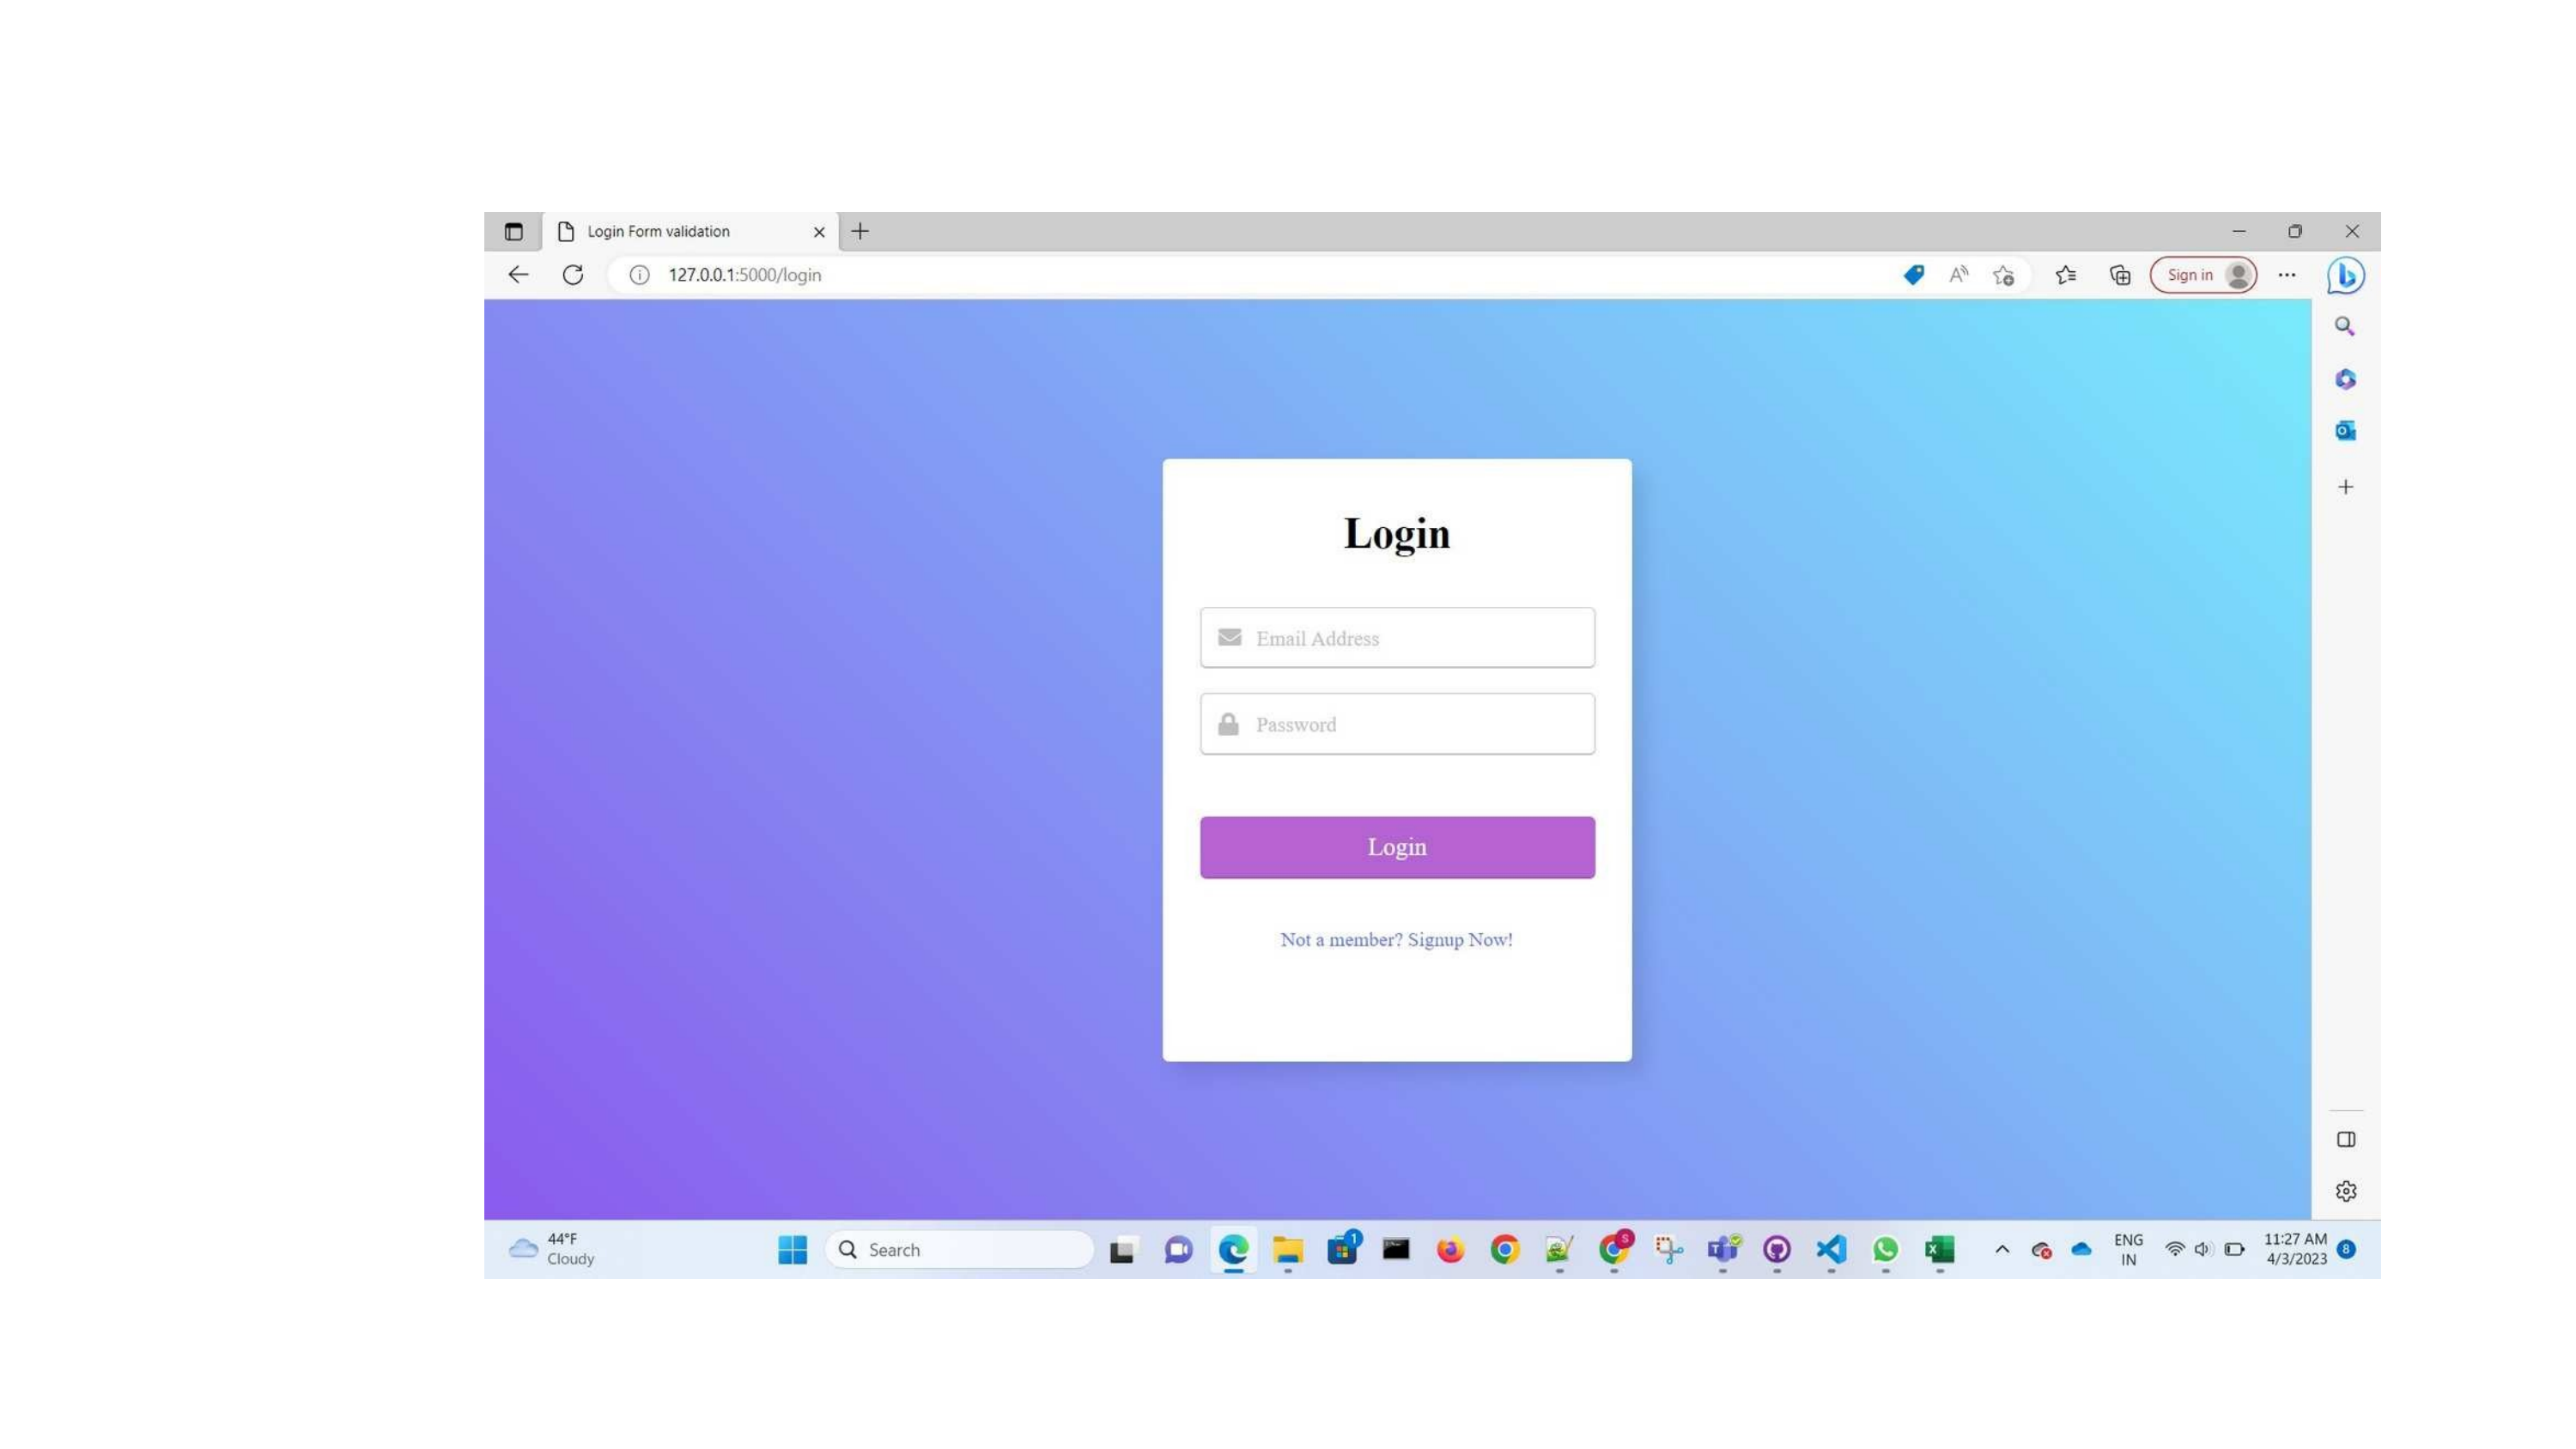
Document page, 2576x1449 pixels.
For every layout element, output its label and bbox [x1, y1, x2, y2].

picture [484, 211, 2381, 1279]
